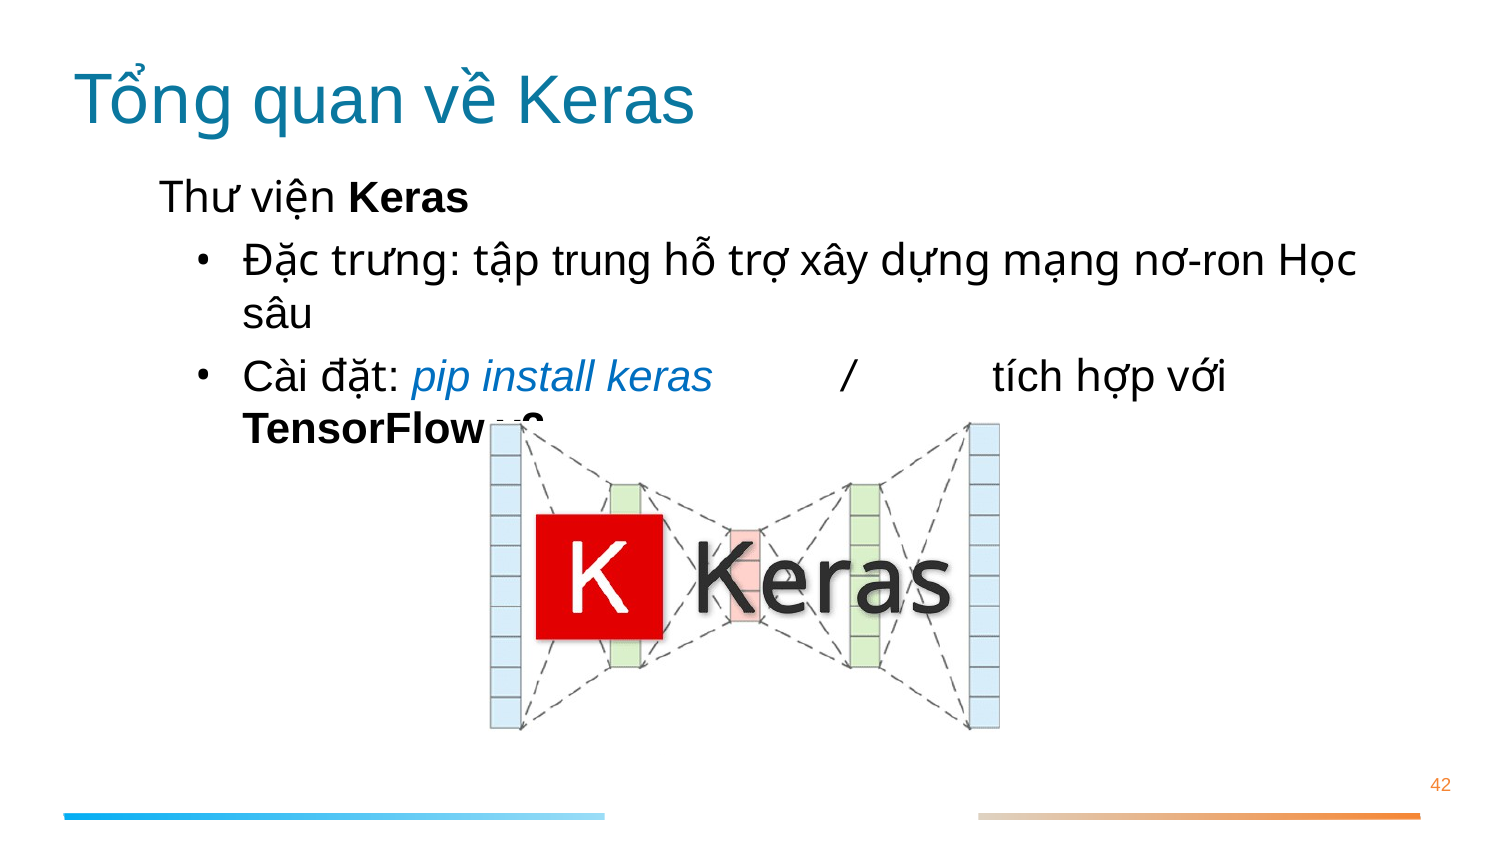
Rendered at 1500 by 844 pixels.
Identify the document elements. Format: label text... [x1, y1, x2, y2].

slide_number ‹#› [1428, 769, 1455, 844]
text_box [63, 796, 1421, 831]
text_box Thư viện Keras Đặc trưng: tập trung hỗ trợ xây dựng mạng nơ-ron Học sâu Cài đặt: pip install keras / tích hợp với TensorFlow v2 [157, 157, 1391, 453]
picture [487, 421, 1000, 756]
title Tổng quan về Keras [72, 53, 1307, 196]
